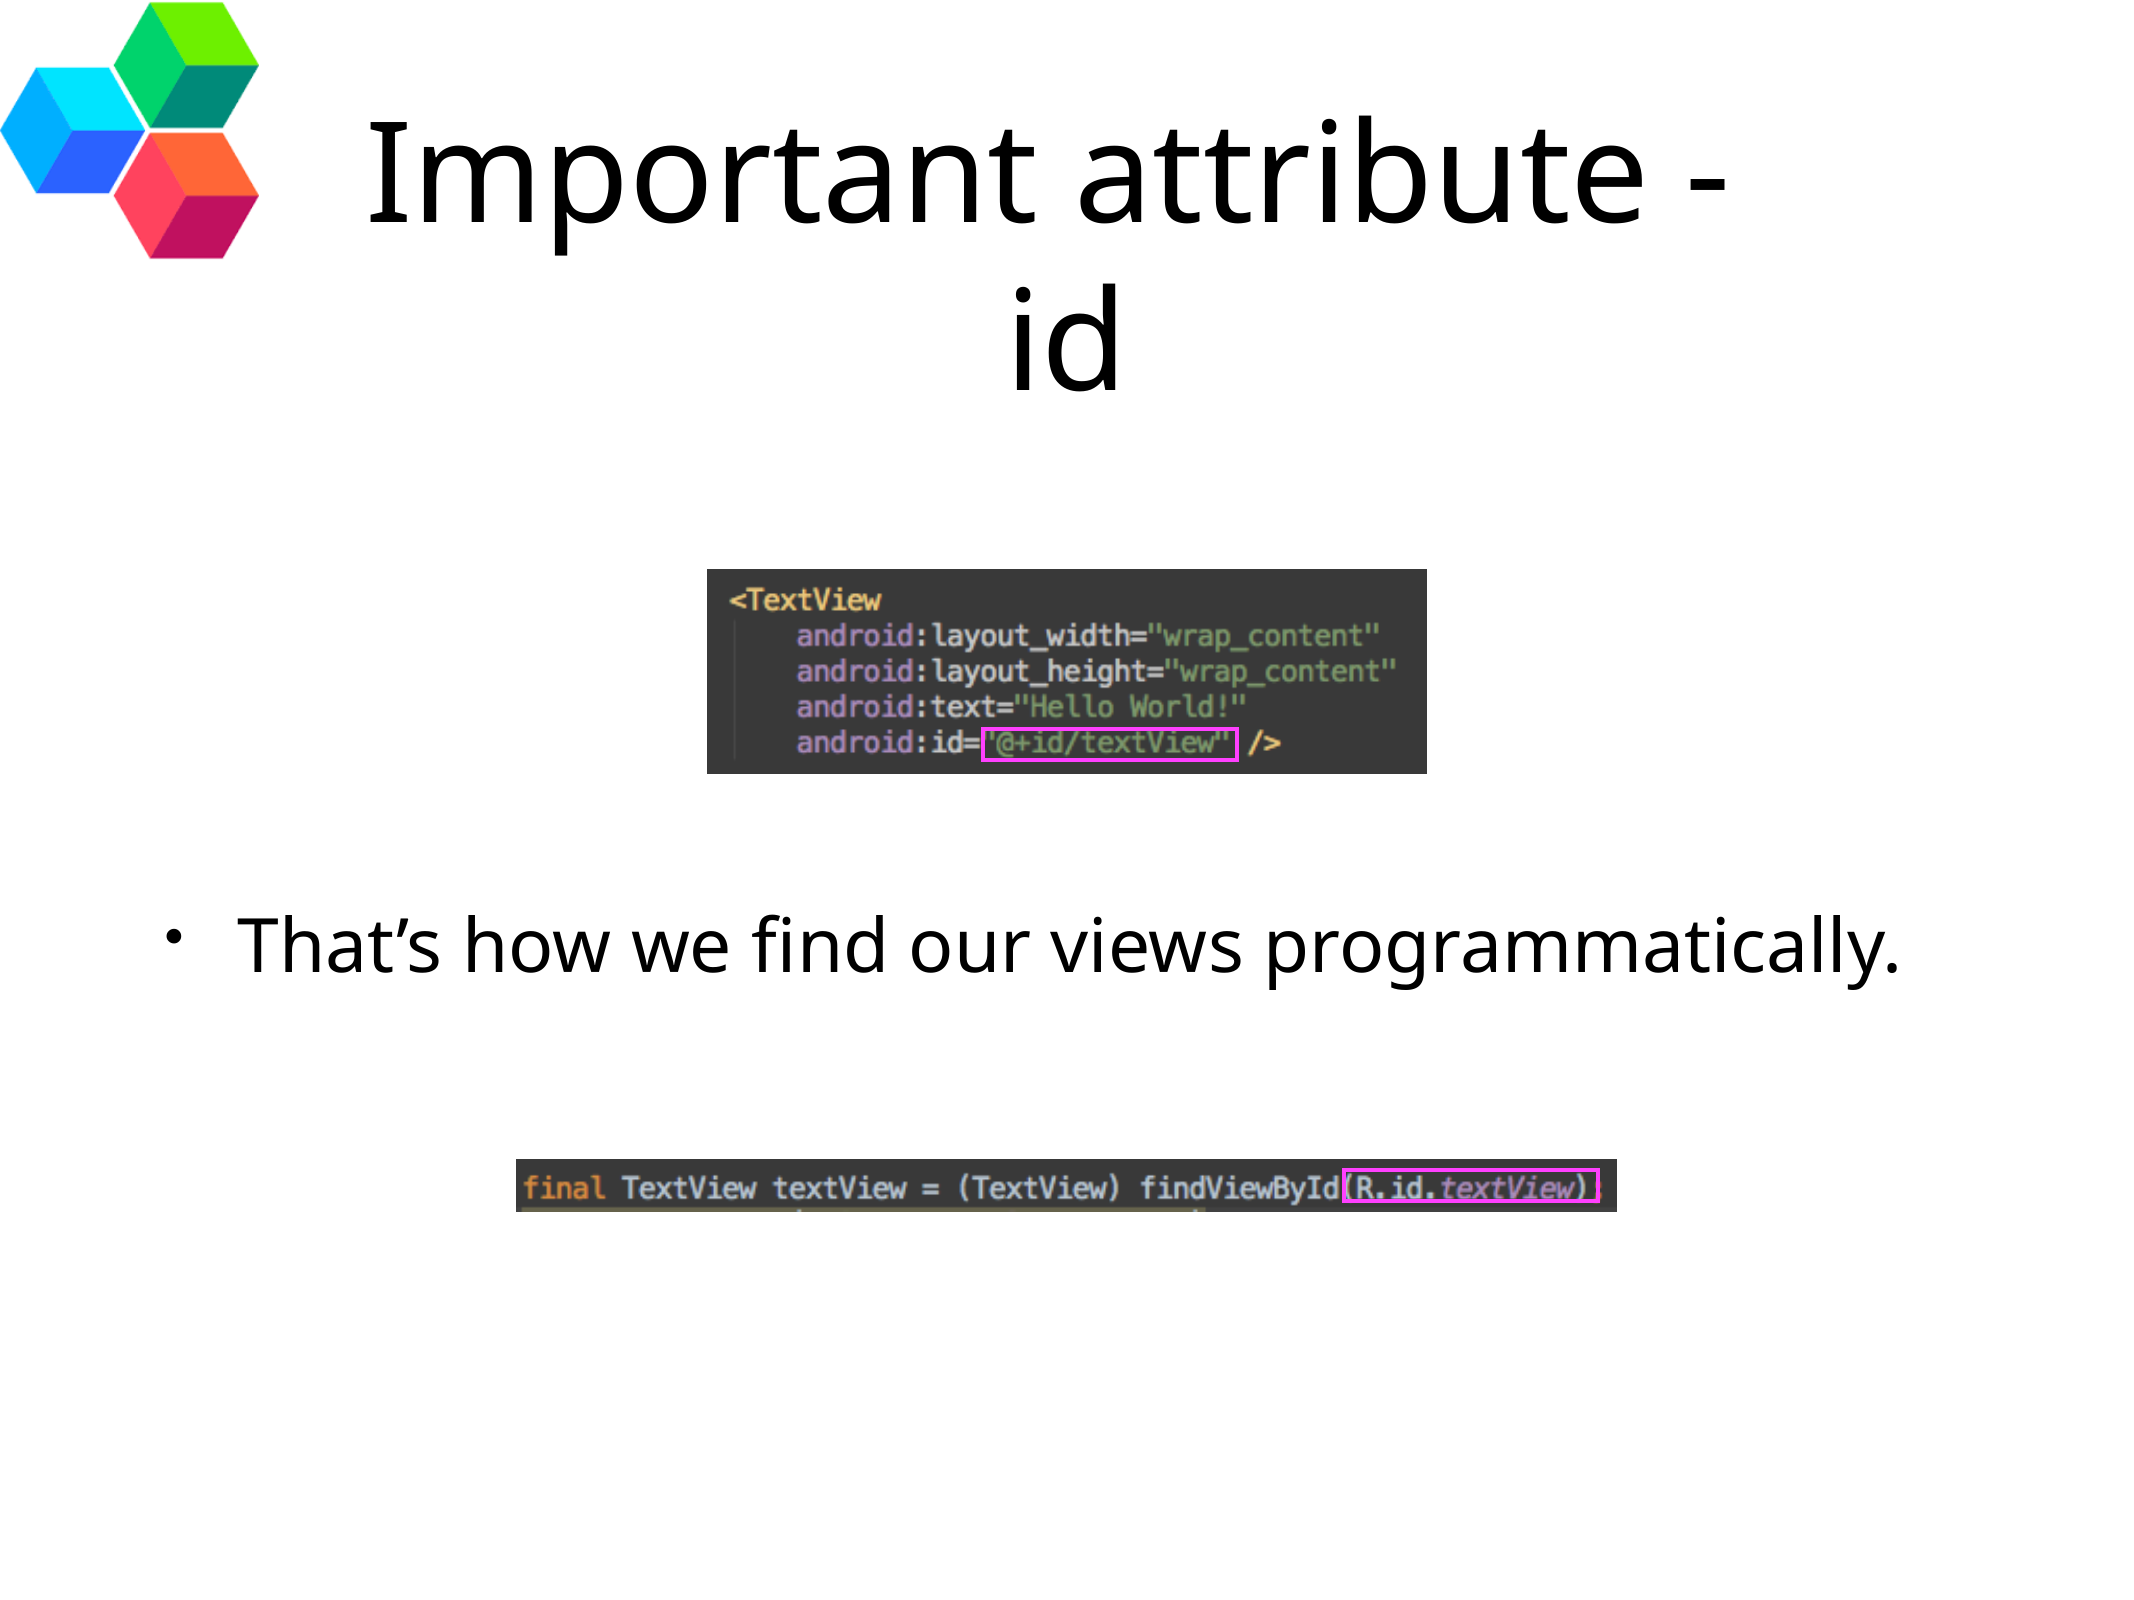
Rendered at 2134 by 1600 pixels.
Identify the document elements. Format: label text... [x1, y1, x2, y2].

list That’s how we find our views programmatically. [155, 426, 1978, 1459]
picture [516, 1159, 1617, 1212]
picture [0, 1, 259, 260]
title Important attribute - id [155, 72, 1978, 426]
picture [707, 569, 1427, 775]
